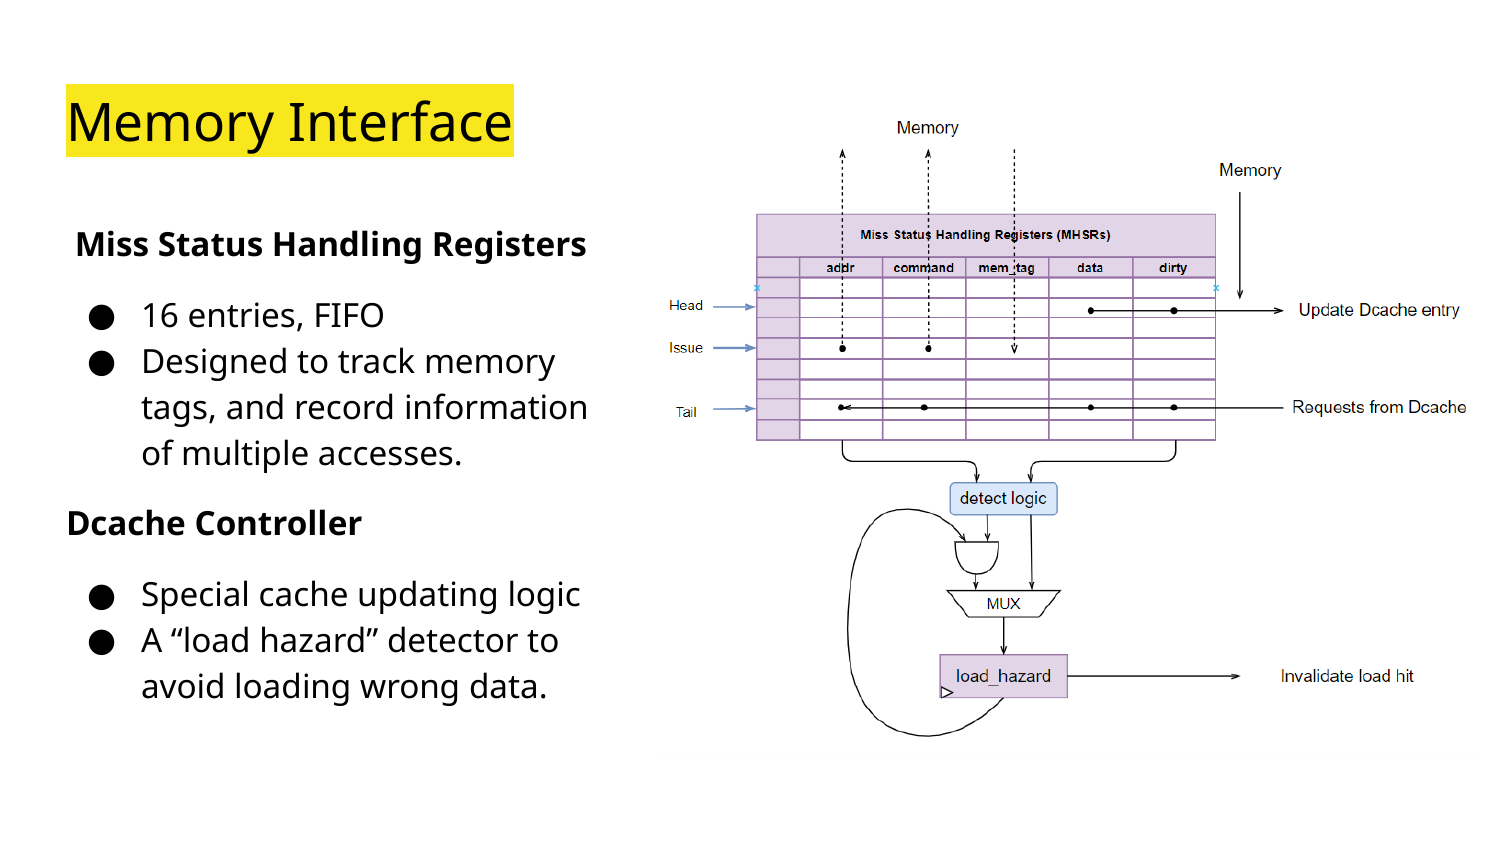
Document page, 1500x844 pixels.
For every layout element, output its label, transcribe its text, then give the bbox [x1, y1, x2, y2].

title Memory Interface [51, 72, 1449, 167]
list Miss Status Handling Registers 16 entries, FIFO Designed to track memory tags, and record information of multiple accesses. Dcache Controller Special cache updating logic A “load hazard” detector to avoid loading wrong data. [51, 202, 639, 783]
picture [657, 88, 1478, 756]
